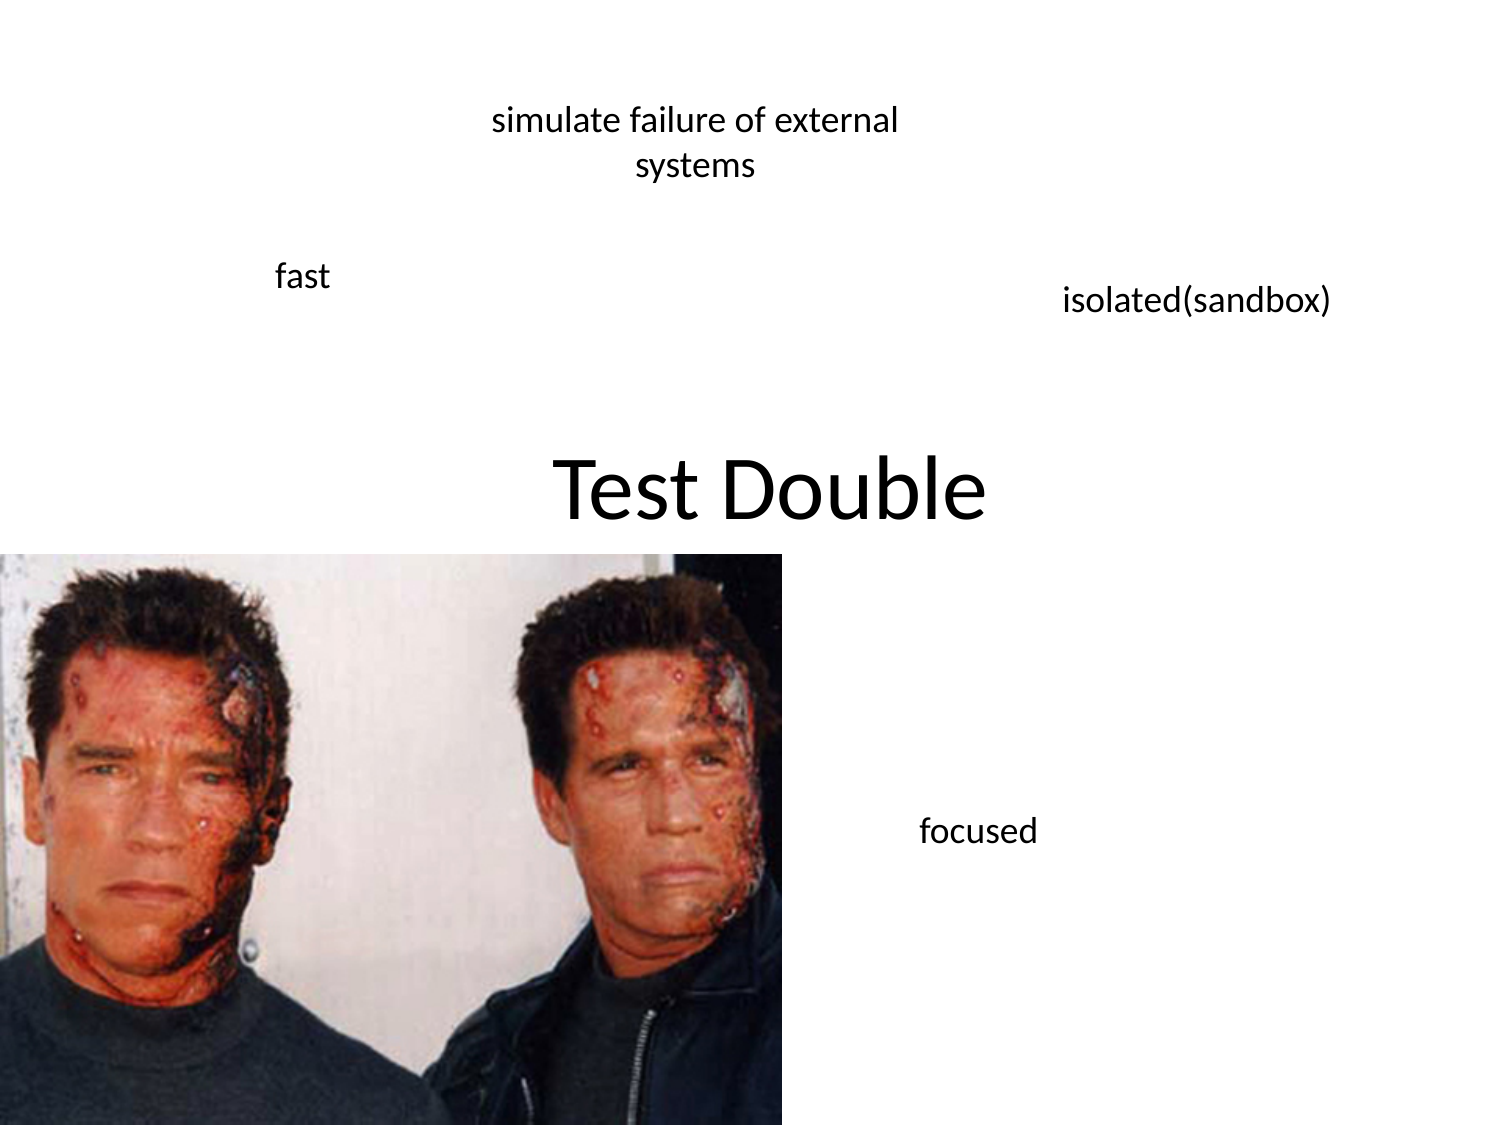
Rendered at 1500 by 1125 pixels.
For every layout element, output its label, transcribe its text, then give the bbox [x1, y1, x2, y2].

text_box simulate failure of external systems [444, 87, 947, 218]
title Test Double [95, 420, 1446, 609]
text_box isolated(sandbox) [946, 267, 1448, 397]
text_box focused [785, 798, 1230, 929]
text_box fast [52, 243, 554, 374]
picture [0, 554, 782, 1125]
